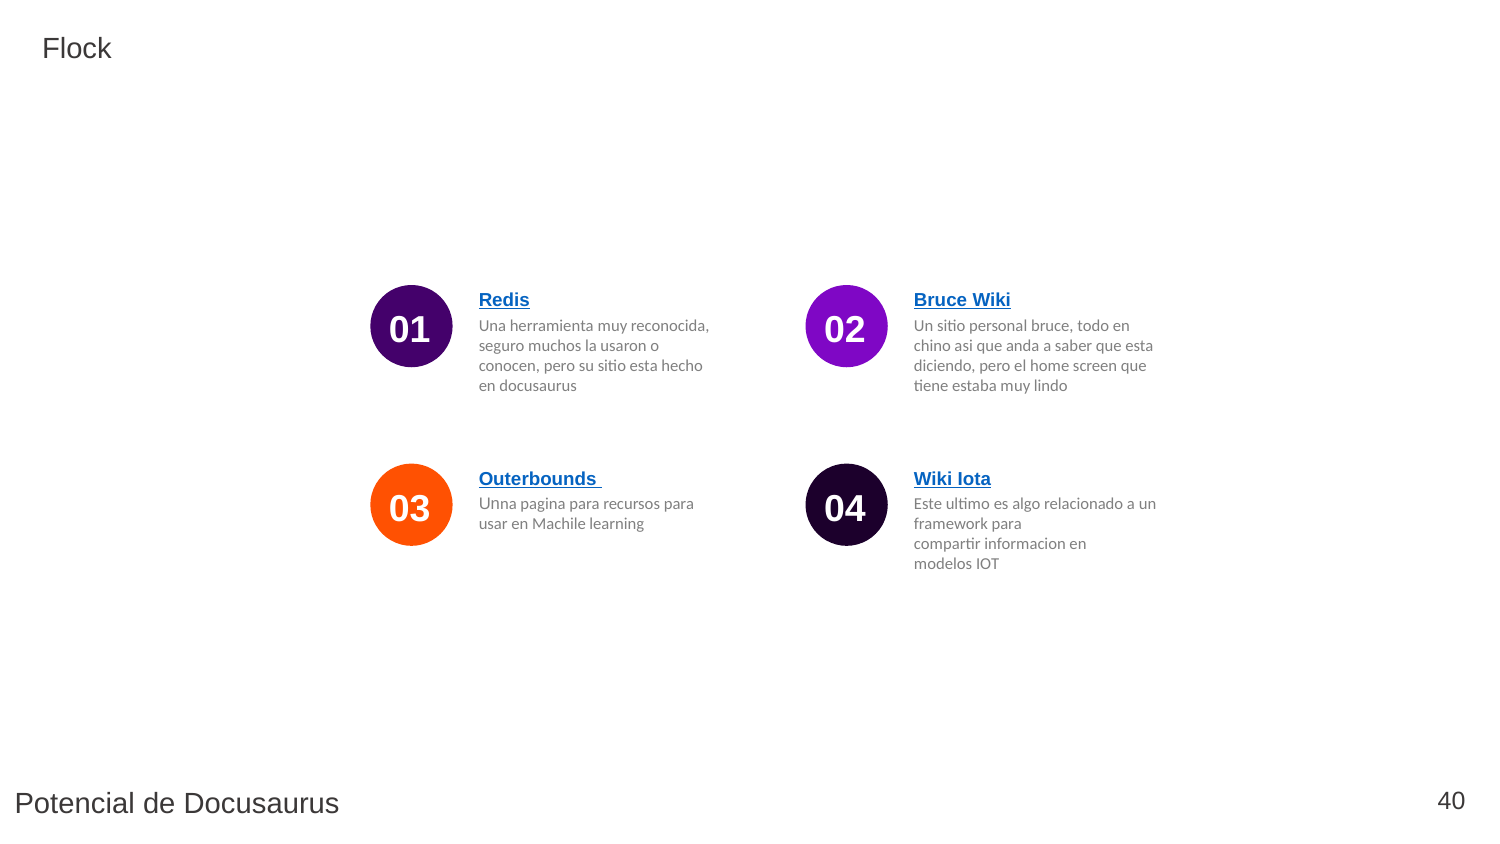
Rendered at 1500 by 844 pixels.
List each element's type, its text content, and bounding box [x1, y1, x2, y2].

text_box Flock [27, 21, 507, 72]
text_box Un sitio personal bruce, todo en chino asi que anda a saber que esta diciendo, pero el home screen que tiene estaba muy lindo [898, 307, 1174, 467]
text_box [379, 461, 444, 476]
text_box [816, 536, 877, 548]
text_box [379, 282, 444, 297]
text_box Outerbounds [463, 459, 642, 497]
text_box Una herramienta muy reconocida, seguro muchos la usaron o conocen, pero su sitio esta hecho en docusaurus [463, 307, 739, 402]
text_box Bruce Wiki [898, 280, 1077, 318]
text_box Unna pagina para recursos para usar en Machile learning [463, 485, 739, 541]
text_box Redis [463, 280, 642, 318]
text_box [814, 461, 879, 476]
text_box 02 [803, 297, 887, 358]
text_box 03 [368, 476, 451, 536]
text_box [382, 358, 441, 370]
text_box Este ultimo es algo relacionado a un framework para compartir informacion en modelos IOT [898, 485, 1174, 601]
text_box [451, 487, 455, 523]
text_box 40 [1422, 776, 1485, 822]
text_box [451, 308, 455, 344]
text_box [381, 536, 442, 548]
text_box Wiki Iota [898, 459, 1077, 497]
text_box [814, 282, 879, 297]
text_box [817, 358, 876, 370]
text_box 04 [803, 476, 887, 536]
text_box Potencial de Docusaurus [0, 776, 394, 827]
text_box 01 [368, 297, 451, 358]
